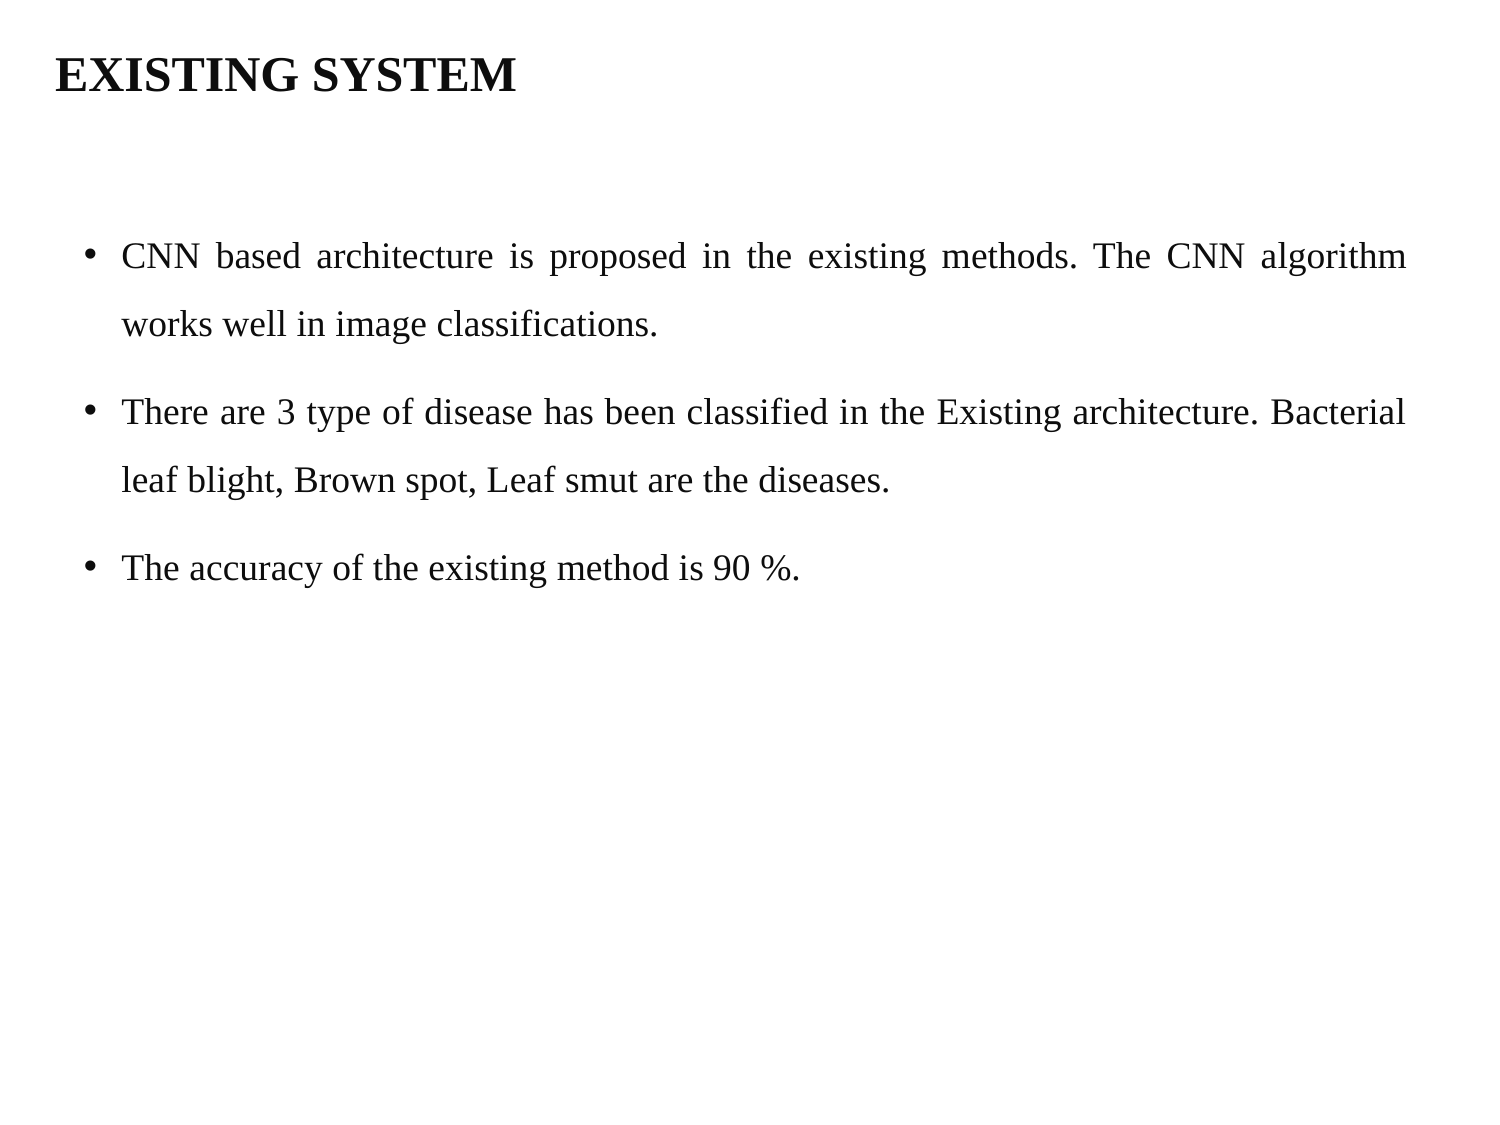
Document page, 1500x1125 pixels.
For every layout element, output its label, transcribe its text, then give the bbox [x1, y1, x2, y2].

list CNN based architecture is proposed in the existing methods. The CNN algorithm works well in image classifications. There are 3 type of disease has been classified in the Existing architecture. Bacterial leaf blight, Brown spot, Leaf smut are the diseases. The accuracy of the existing method is 90 %. [68, 201, 1424, 728]
title EXISTING SYSTEM [40, 39, 1011, 112]
